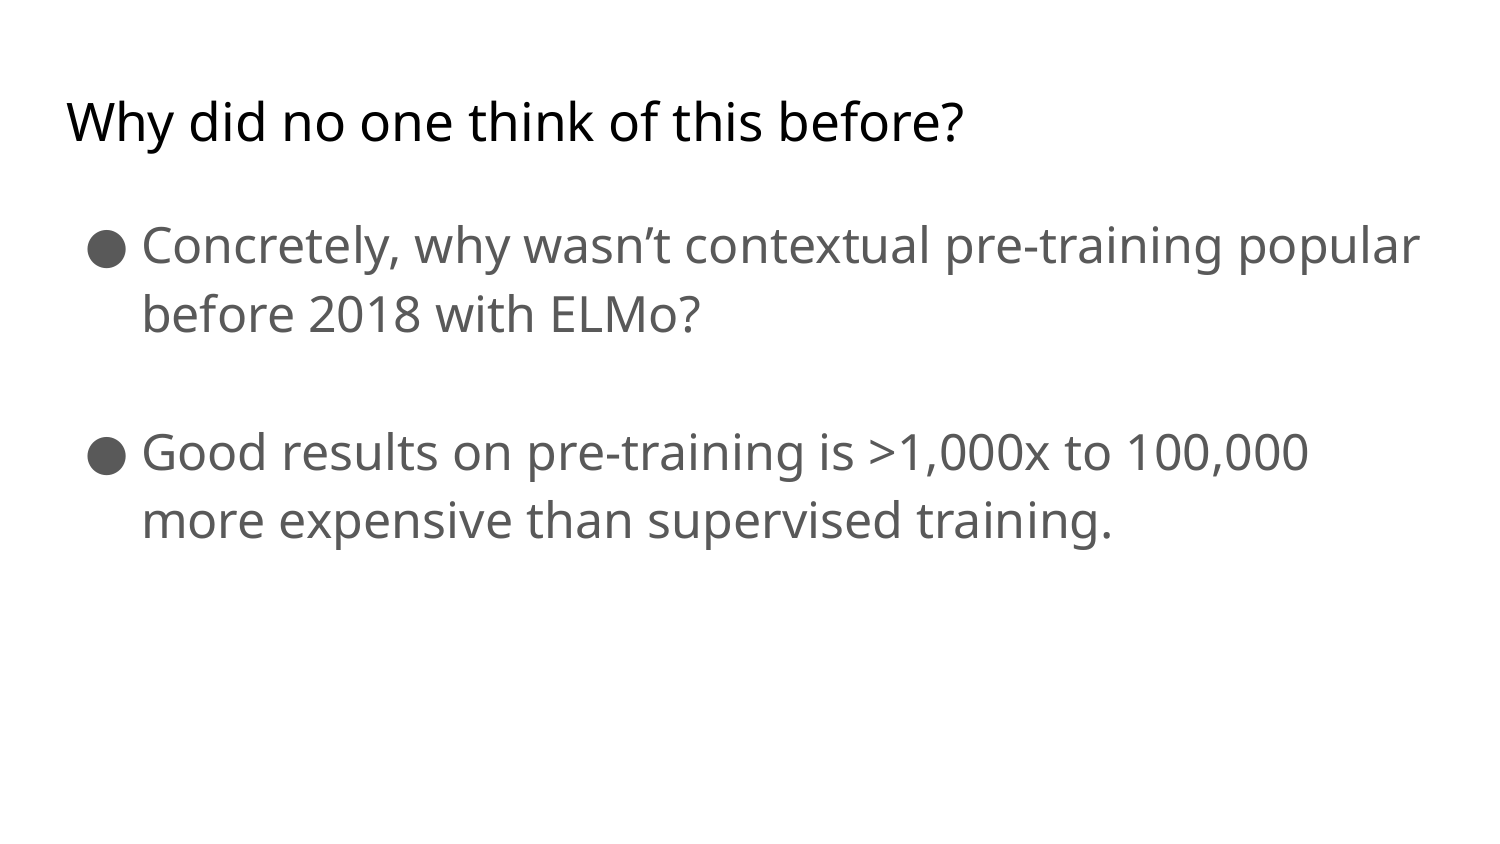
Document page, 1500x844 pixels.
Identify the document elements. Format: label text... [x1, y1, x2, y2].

list Concretely, why wasn’t contextual pre-training popular before 2018 with ELMo? Good results on pre-training is >1,000x to 100,000 more expensive than supervised training. [51, 189, 1449, 750]
title Why did no one think of this before? [51, 72, 1449, 167]
